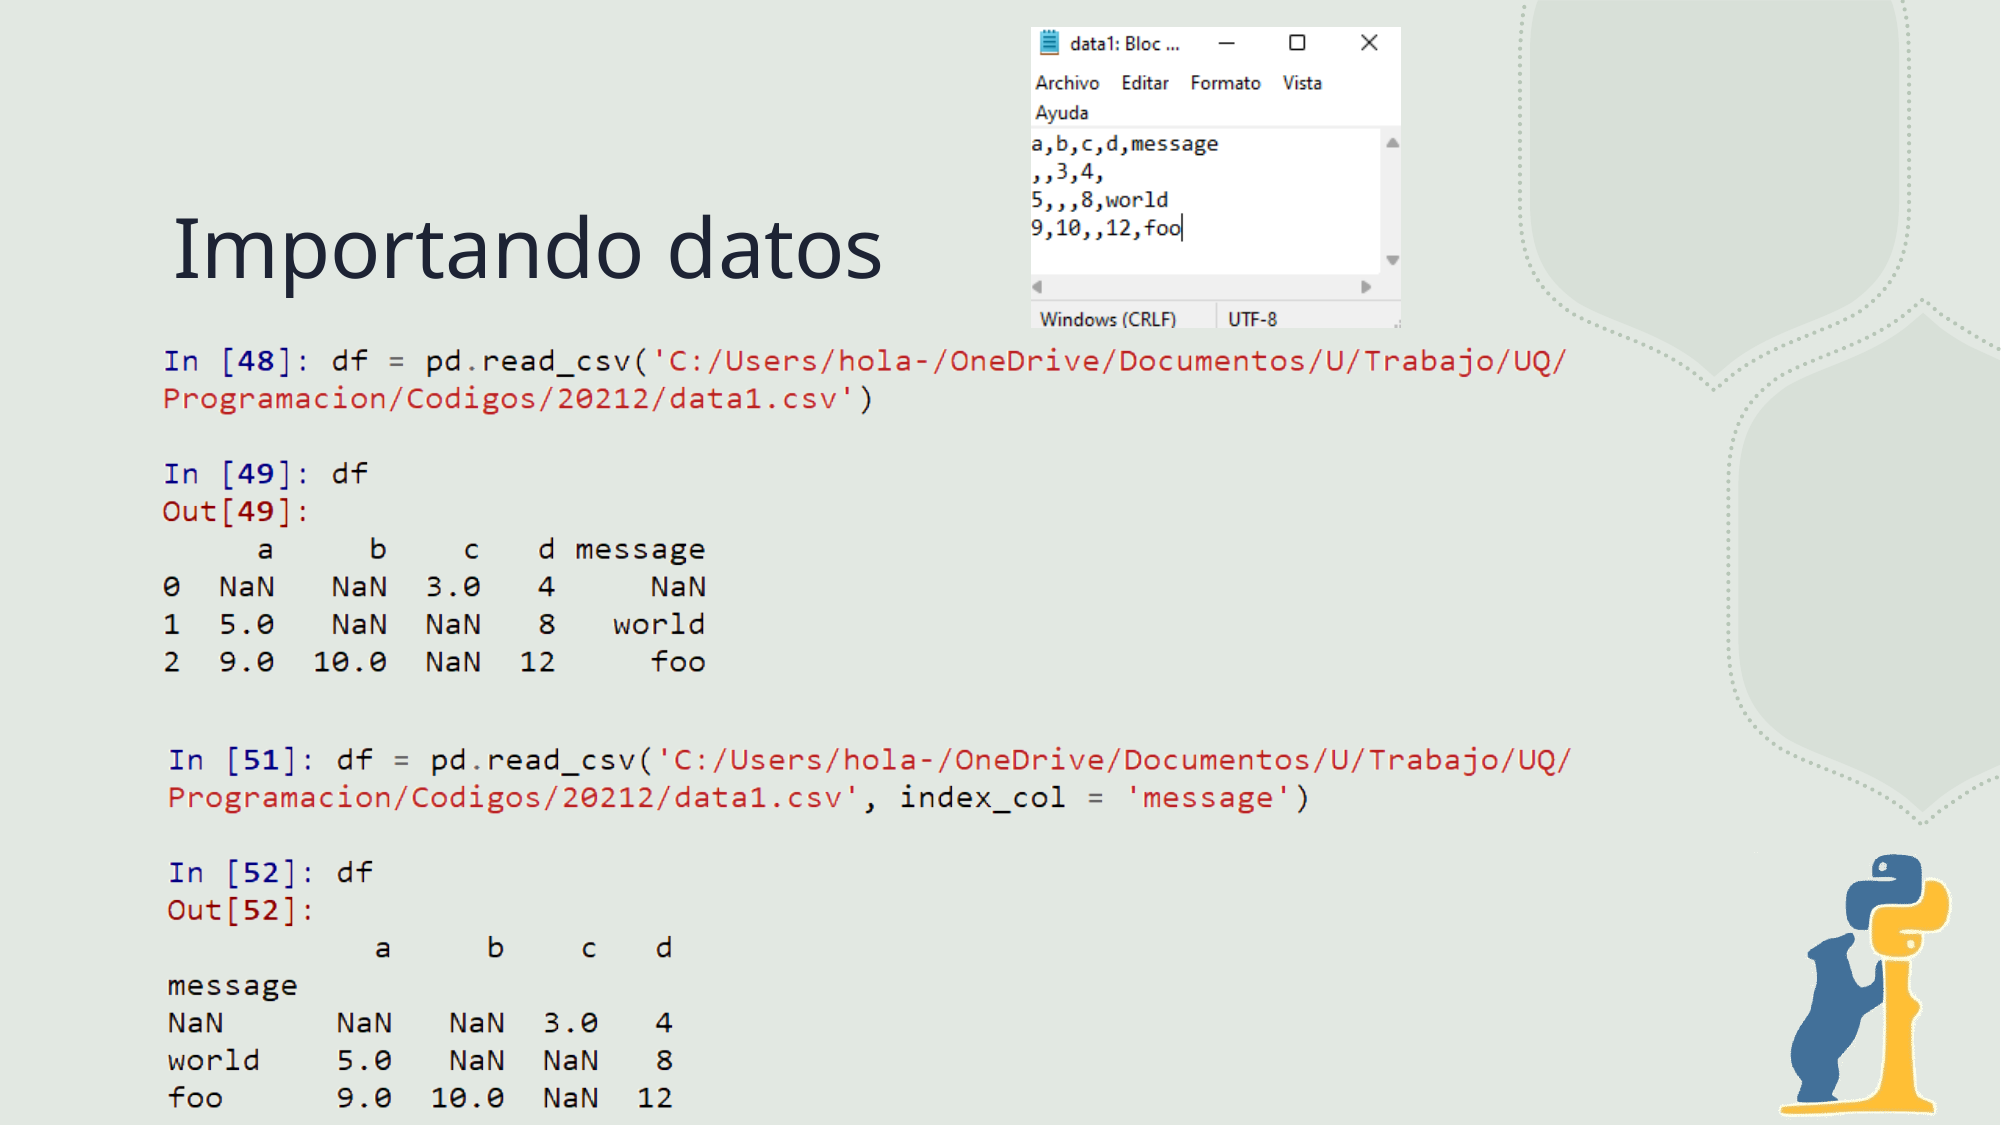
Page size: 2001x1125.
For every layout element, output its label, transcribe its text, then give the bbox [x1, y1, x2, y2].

picture [1747, 850, 2000, 1125]
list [158, 343, 1581, 705]
title Importando datos [158, 157, 1648, 332]
picture [163, 742, 1581, 1125]
picture [1031, 27, 1401, 328]
